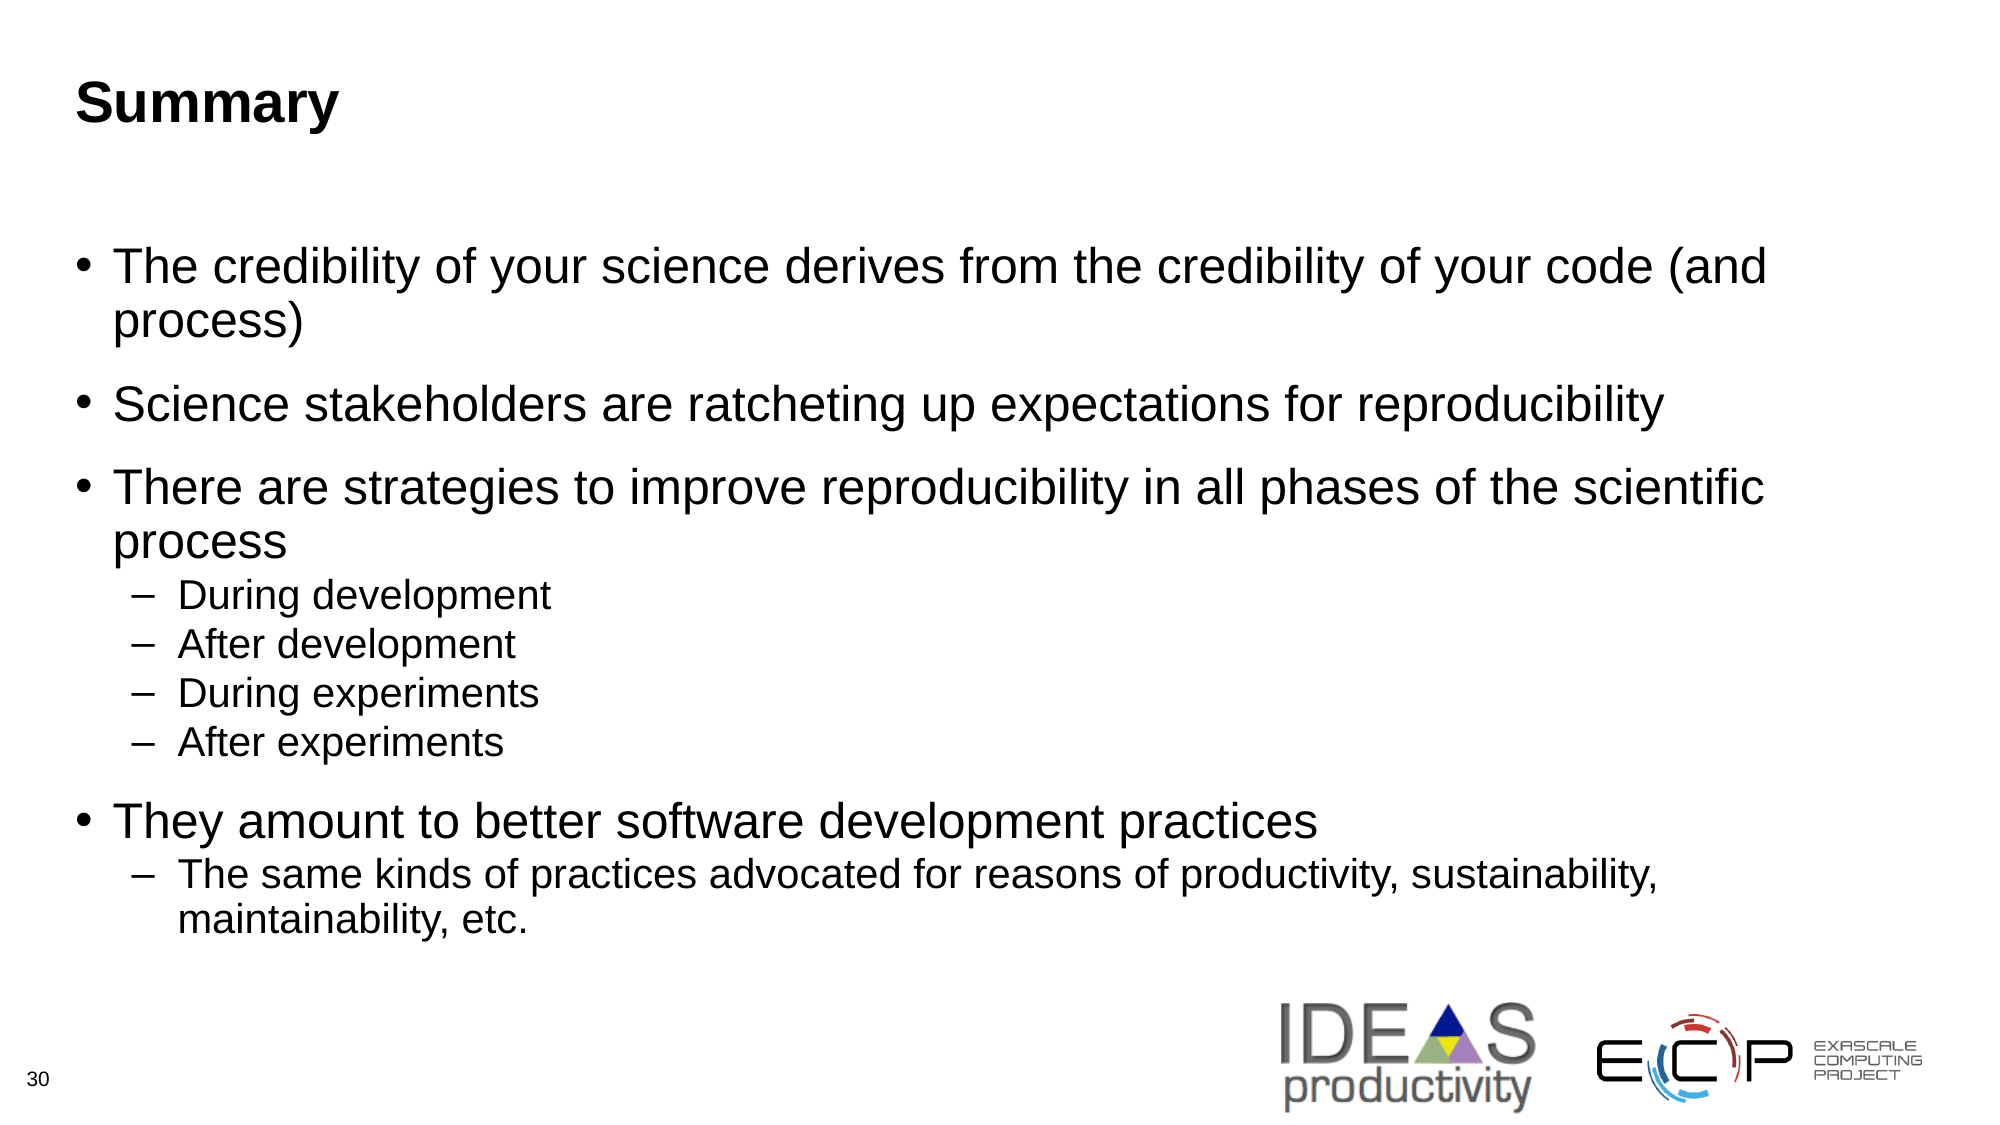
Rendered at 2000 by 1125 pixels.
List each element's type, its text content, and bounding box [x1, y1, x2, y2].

title Summary [59, 67, 1926, 218]
picture [1597, 1014, 1922, 1103]
picture [1280, 1002, 1537, 1114]
list The credibility of your science derives from the credibility of your code (and process) Science stakeholders are ratcheting up expectations for reproducibility There are strategies to improve reproducibility in all phases of the scientific process During development After development During experiments After experiments They amount to better software development practices The same kinds of practices advocated for reasons of productivity, sustainability, maintainability, etc. [59, 232, 1926, 898]
